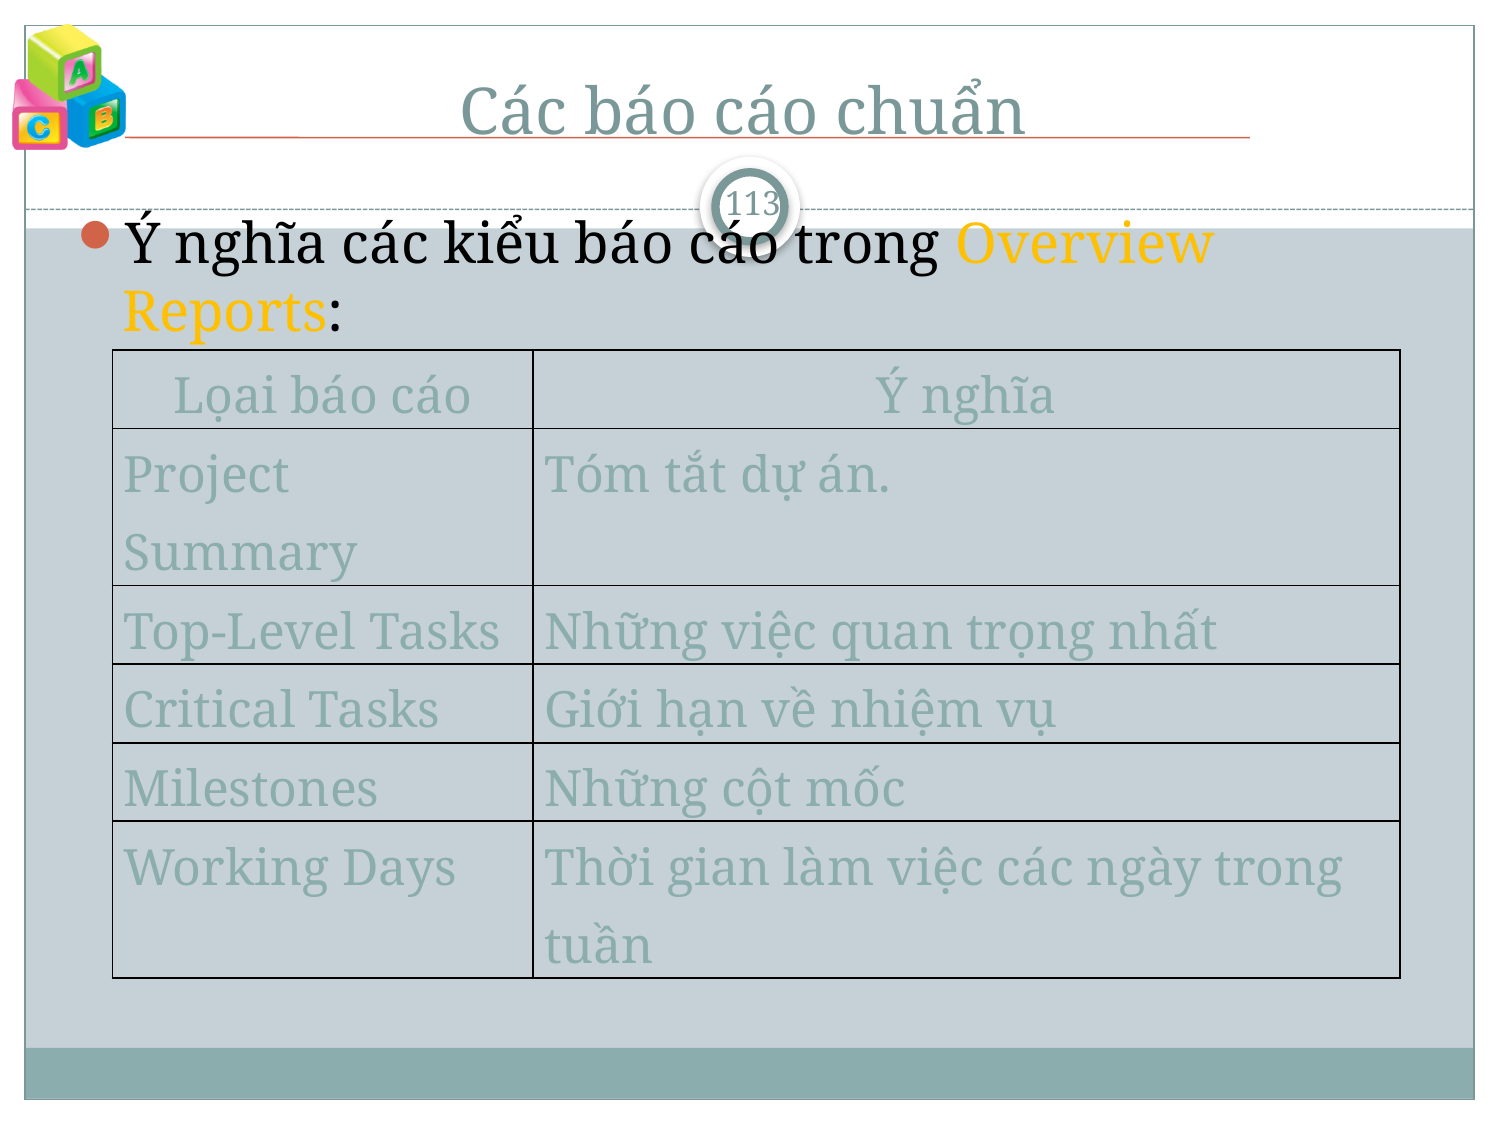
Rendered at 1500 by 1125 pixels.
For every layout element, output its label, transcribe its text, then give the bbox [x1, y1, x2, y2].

table_cell Critical Tasks [113, 665, 532, 742]
title Các báo cáo chuẩn [130, 62, 1375, 155]
table_cell Top-Level Tasks [113, 586, 532, 663]
table_header Ý nghĩa [534, 351, 1399, 428]
table_cell Thời gian làm việc các ngày trong tuần [534, 822, 1399, 977]
table_header Lọai báo cáo [113, 351, 532, 428]
list Ý nghĩa các kiểu báo cáo trong Overview Reports: [62, 200, 1413, 288]
table_cell Working Days [113, 822, 532, 977]
table_cell Giới hạn về nhiệm vụ [534, 665, 1399, 742]
table_cell Những cột mốc [534, 744, 1399, 820]
table_cell Tóm tắt dự án. [534, 429, 1399, 585]
picture [90, 99, 119, 138]
table_cell Milestones [113, 744, 532, 820]
picture [12, 24, 126, 151]
table_cell Project Summary [113, 429, 532, 585]
slide_number 113 [715, 168, 791, 200]
table_cell Những việc quan trọng nhất [534, 586, 1399, 663]
